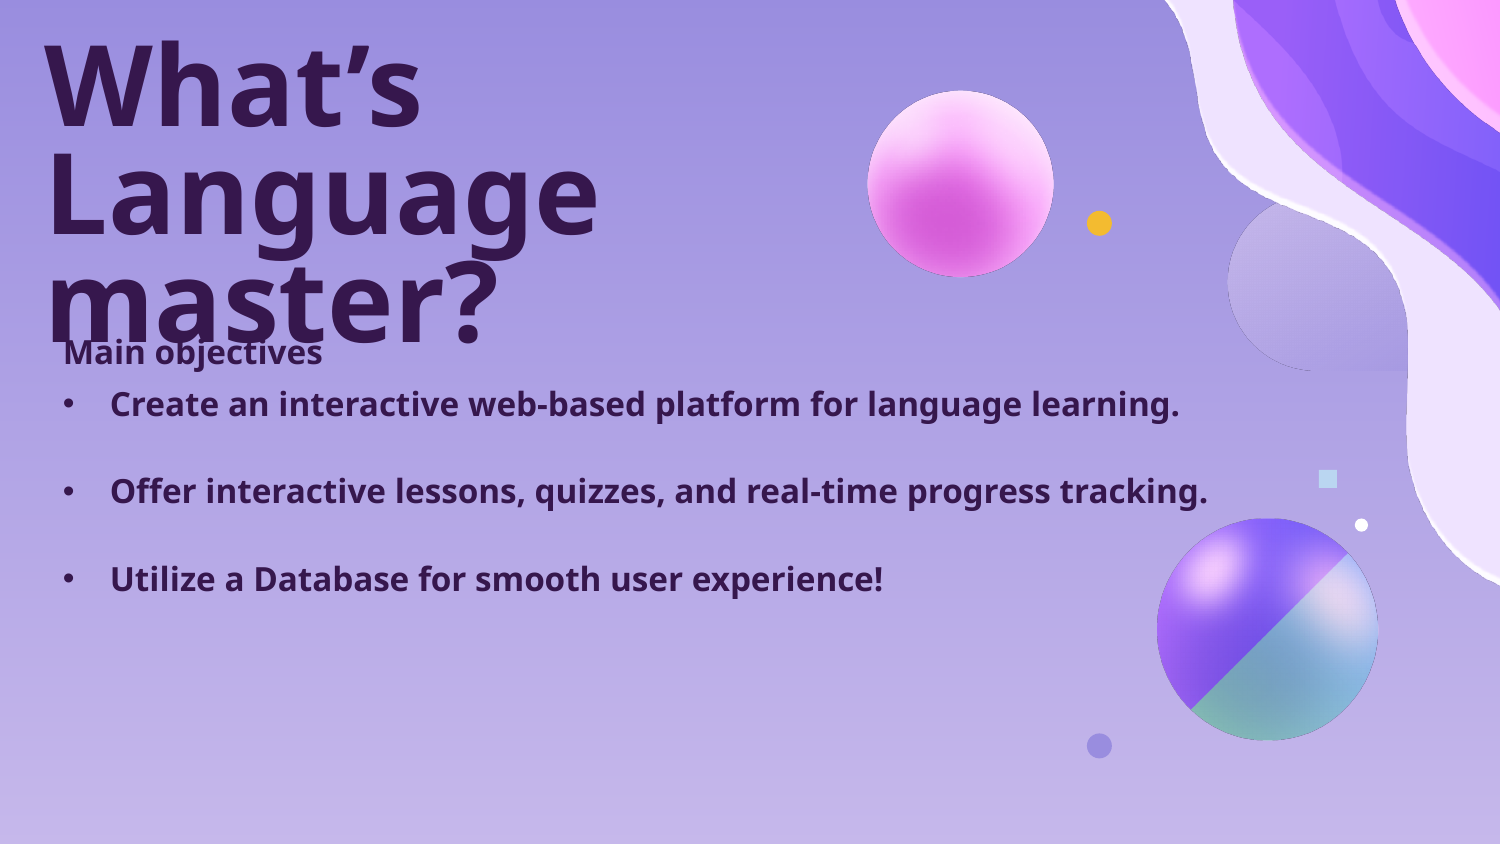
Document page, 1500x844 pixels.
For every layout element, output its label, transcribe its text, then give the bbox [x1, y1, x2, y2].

title What’s Language master? [29, 33, 816, 223]
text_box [1086, 210, 1369, 759]
picture [864, 0, 1500, 743]
list Main objectives Create an interactive web-based platform for language learning. Offer interactive lessons, quizzes, and real-time progress tracking. Utilize a Database for smooth user experience! [47, 328, 1086, 652]
